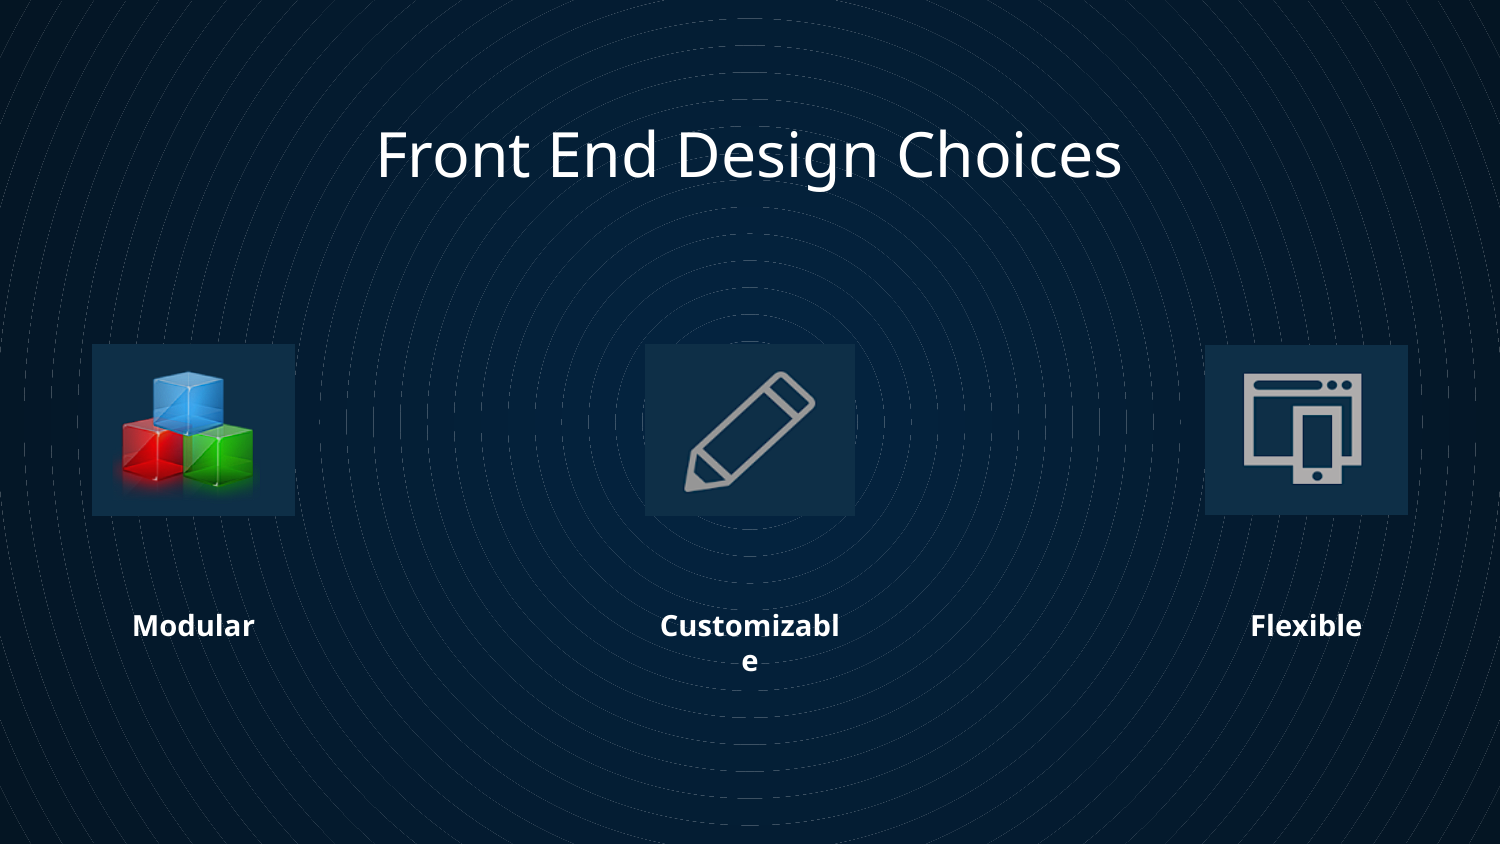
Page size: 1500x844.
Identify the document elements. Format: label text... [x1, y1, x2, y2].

text_box Modular [92, 591, 295, 657]
picture [644, 344, 856, 516]
text_box Flexible [1205, 591, 1408, 657]
picture [1205, 345, 1408, 515]
picture [92, 344, 295, 516]
title Front End Design Choices [51, 105, 1449, 206]
text_box Customizable [642, 591, 858, 692]
